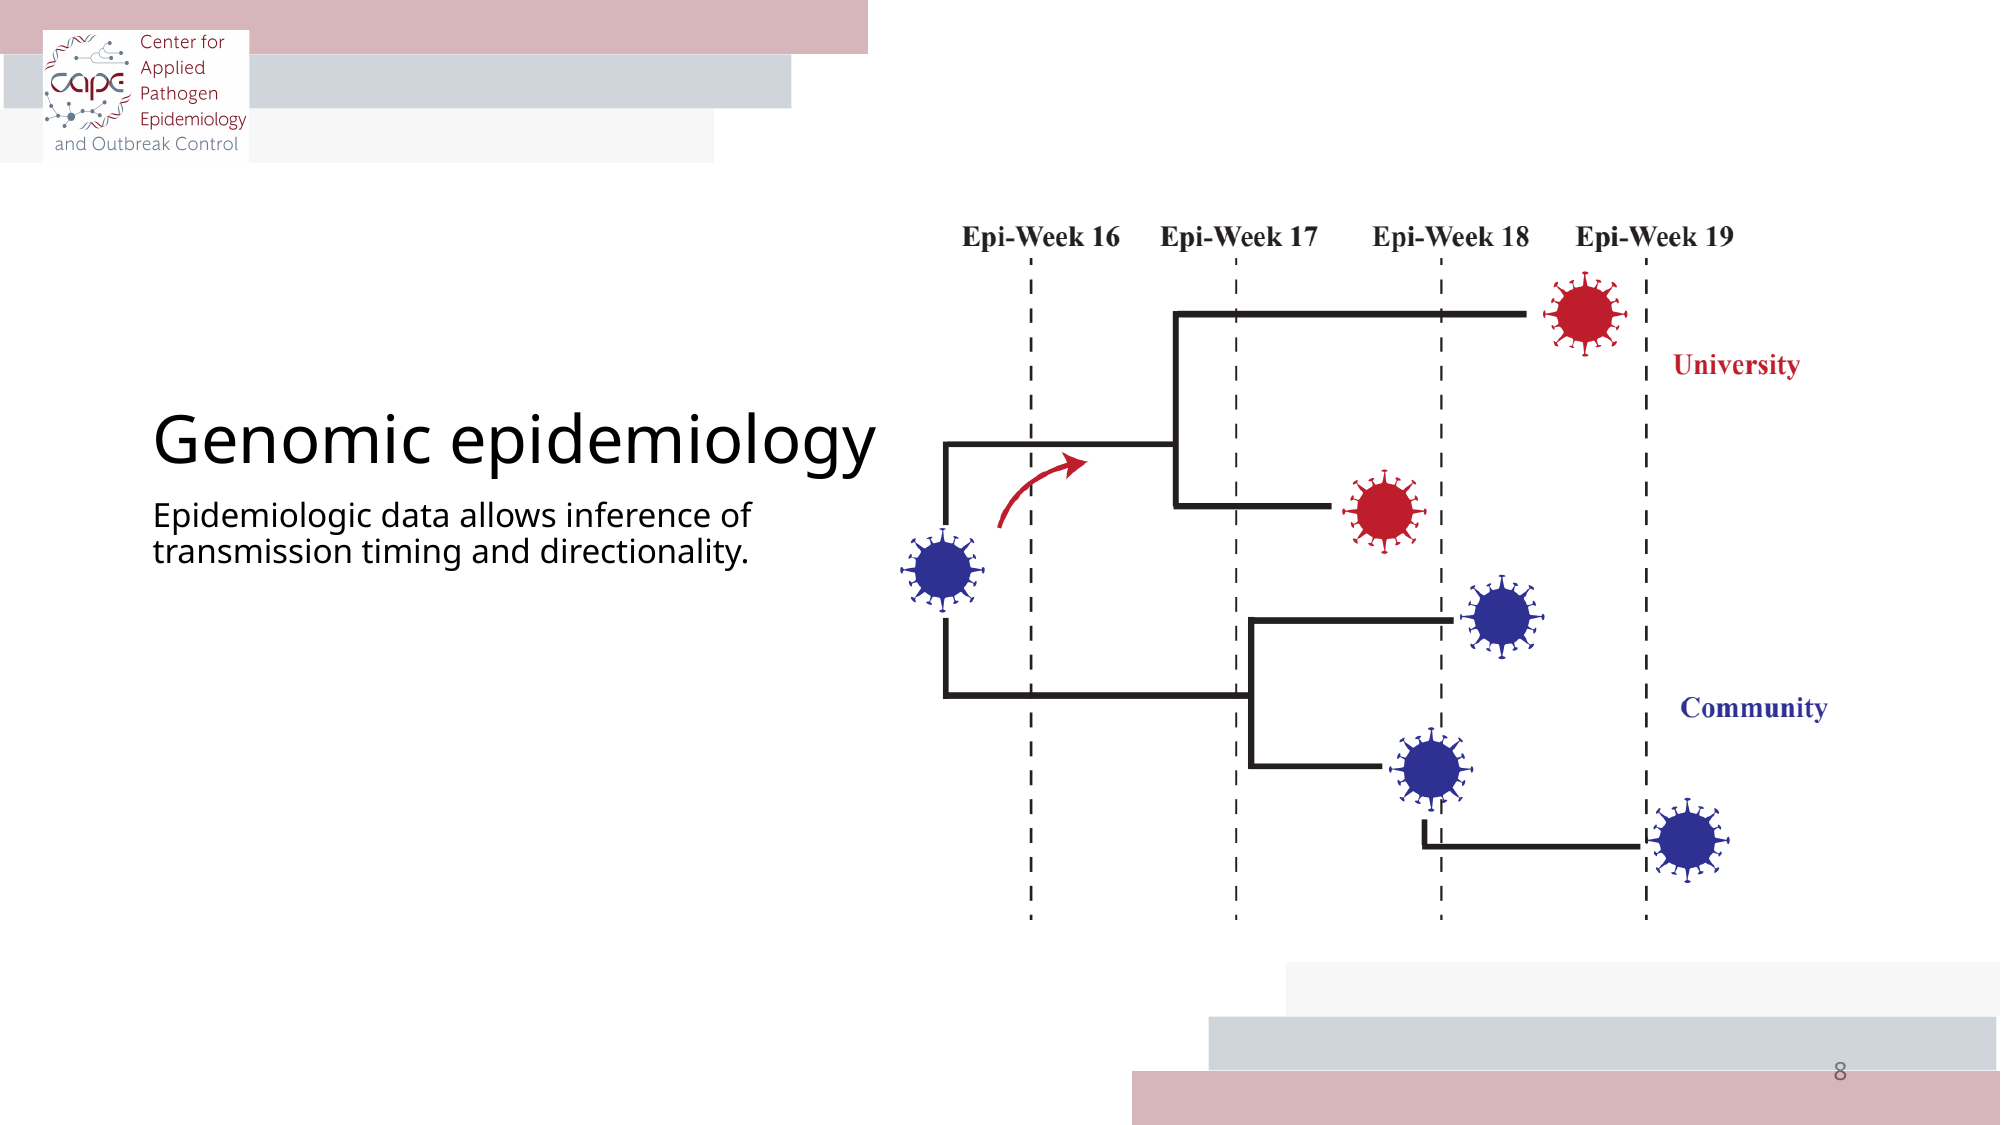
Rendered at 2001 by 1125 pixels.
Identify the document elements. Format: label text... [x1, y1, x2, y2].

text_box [1131, 961, 2000, 1125]
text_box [0, 0, 869, 164]
picture [42, 30, 250, 165]
list Genomic epidemiology Epidemiologic data allows inference of transmission timing and directionality. [137, 337, 902, 963]
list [849, 203, 1864, 920]
